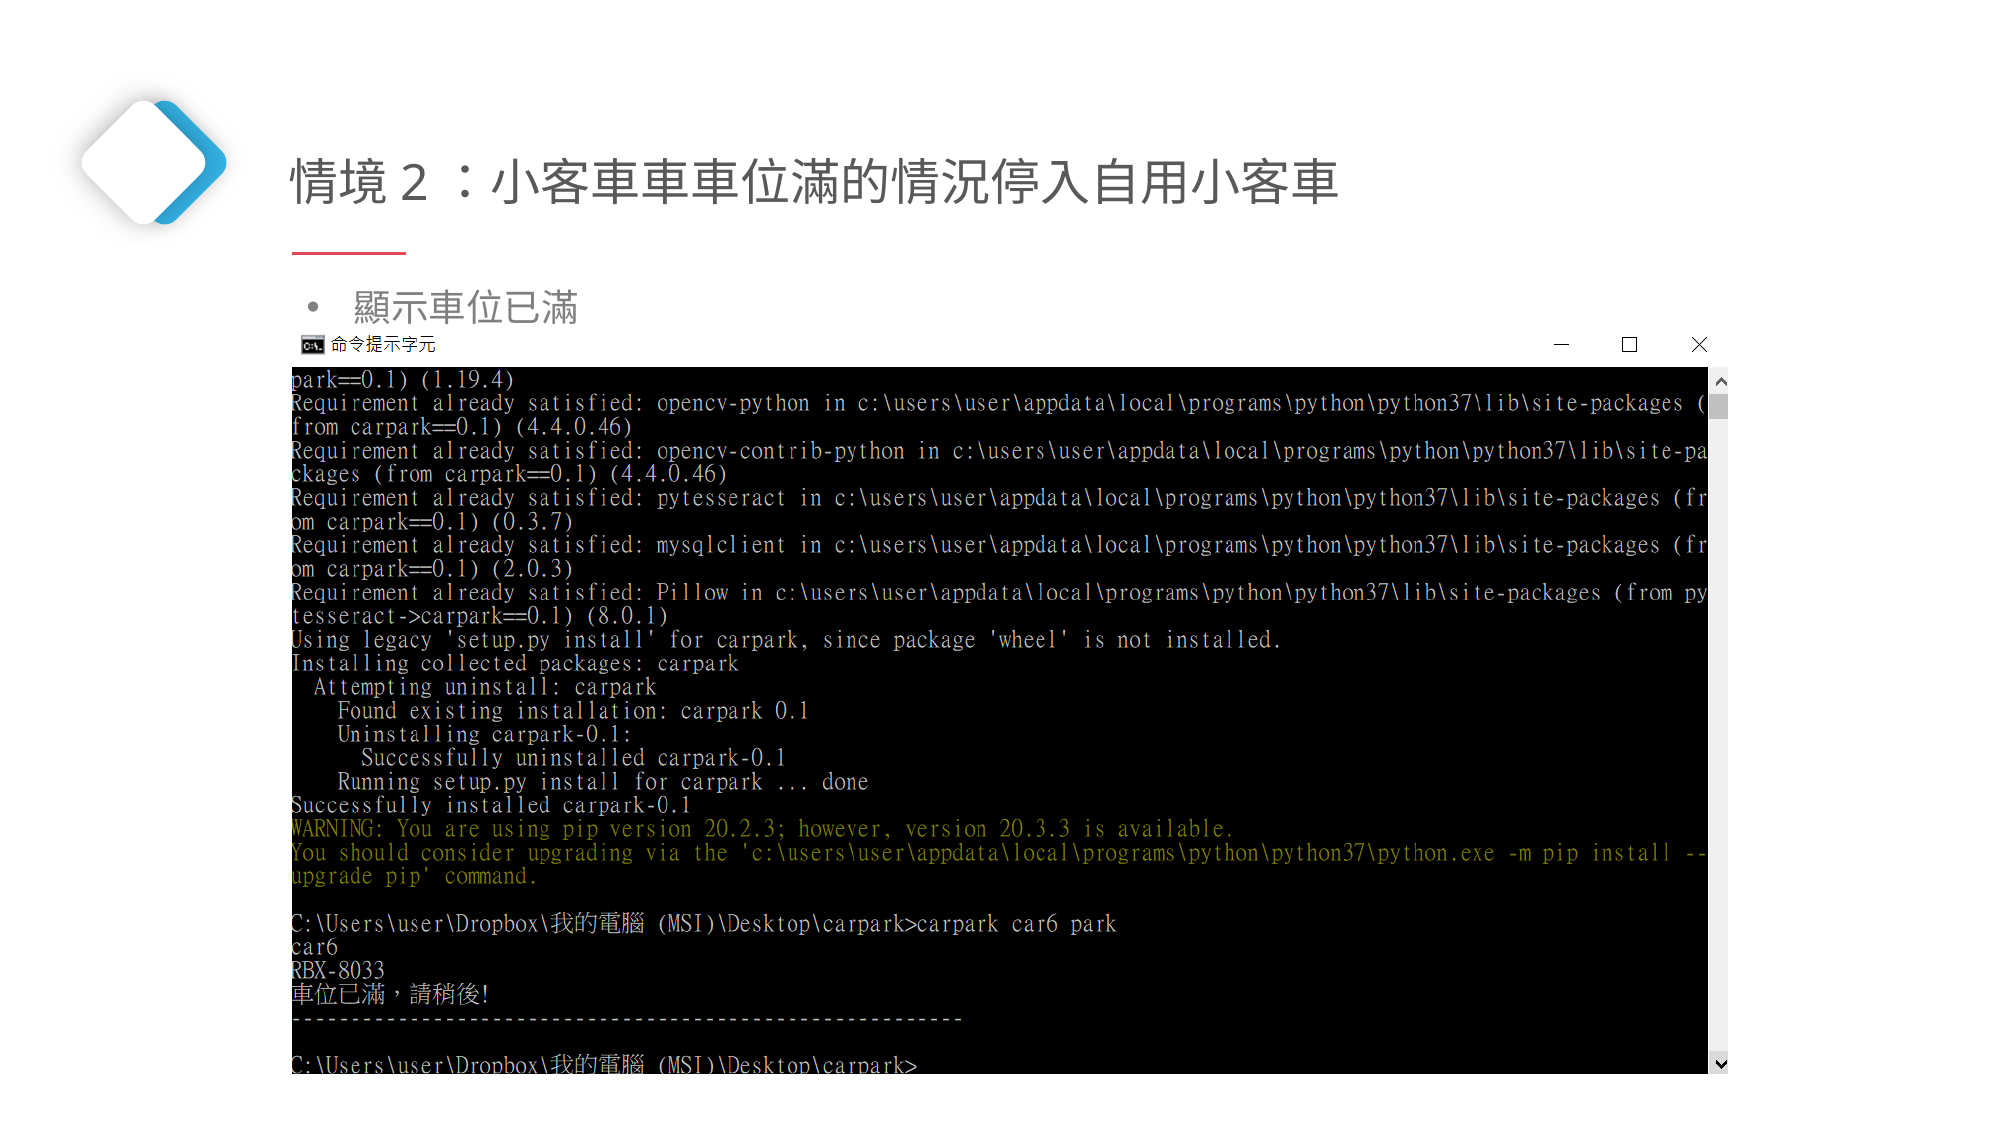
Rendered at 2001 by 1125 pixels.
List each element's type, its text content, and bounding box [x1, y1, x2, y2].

text_box [80, 99, 207, 226]
picture [291, 328, 1728, 1074]
text_box [215, 142, 228, 183]
text_box 顯示車位已滿 [291, 253, 1146, 328]
text_box 情境2：小客車車車位滿的情況停入自用小客車 [273, 113, 1380, 219]
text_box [1146, 160, 1853, 867]
